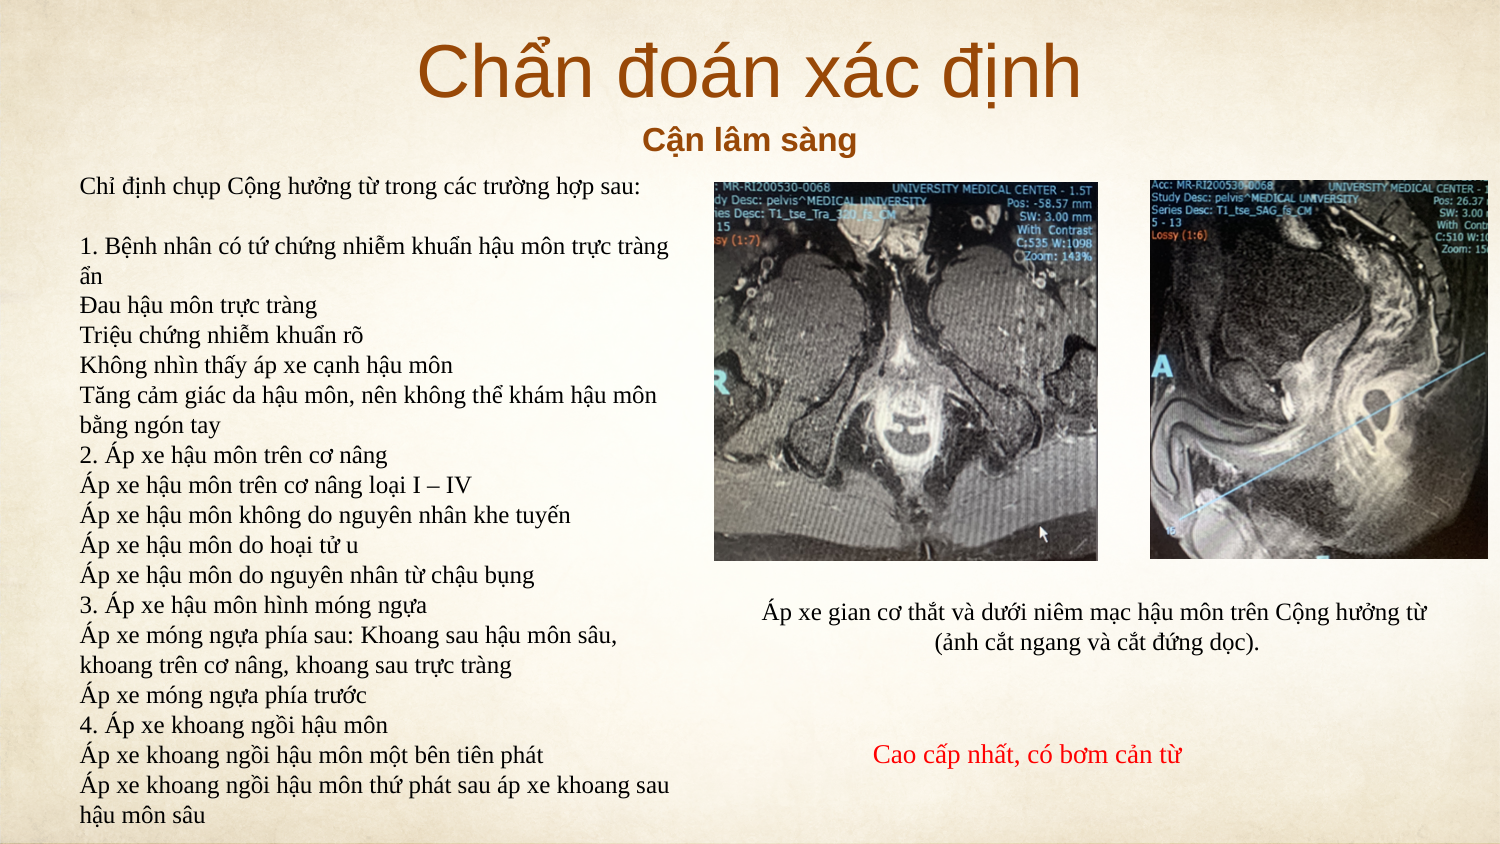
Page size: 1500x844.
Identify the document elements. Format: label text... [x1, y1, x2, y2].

list Chẩn đoán xác định [0, 20, 1500, 114]
picture [1150, 179, 1488, 559]
text_box Áp xe gian cơ thắt và dưới niêm mạc hậu môn trên Cộng hưởng từ (ảnh cắt ngang và cắt đứng dọc). [722, 588, 1473, 663]
picture [714, 182, 1098, 561]
text_box Chỉ định chụp Cộng hưởng từ trong các trường hợp sau: 1. Bệnh nhân có tứ chứng nhiễm khuẩn hậu môn trực tràng ẩn Đau hậu môn trực tràng Triệu chứng nhiễm khuẩn rõ Không nhìn thấy áp xe cạnh hậu môn Tăng cảm giác da hậu môn, nên không thể khám hậu môn bằng ngón tay 2. Áp xe hậu môn trên cơ nâng Áp xe hậu môn trên cơ nâng loại I – IV Áp xe hậu môn không do nguyên nhân khe tuyến Áp xe hậu môn do hoại tử u Áp xe hậu môn do nguyên nhân từ chậu bụng 3. Áp xe hậu môn hình móng ngựa Áp xe móng ngựa phía sau: Khoang sau hậu môn sâu, khoang trên cơ nâng, khoang sau trực tràng Áp xe móng ngựa phía trước 4. Áp xe khoang ngồi hậu môn Áp xe khoang ngồi hậu môn một bên tiên phát Áp xe khoang ngồi hậu môn thứ phát sau áp xe khoang sau hậu môn sâu [64, 161, 691, 844]
text_box Cao cấp nhất, có bơm cản từ [858, 728, 1197, 777]
list Cận lâm sàng [0, 114, 1500, 162]
